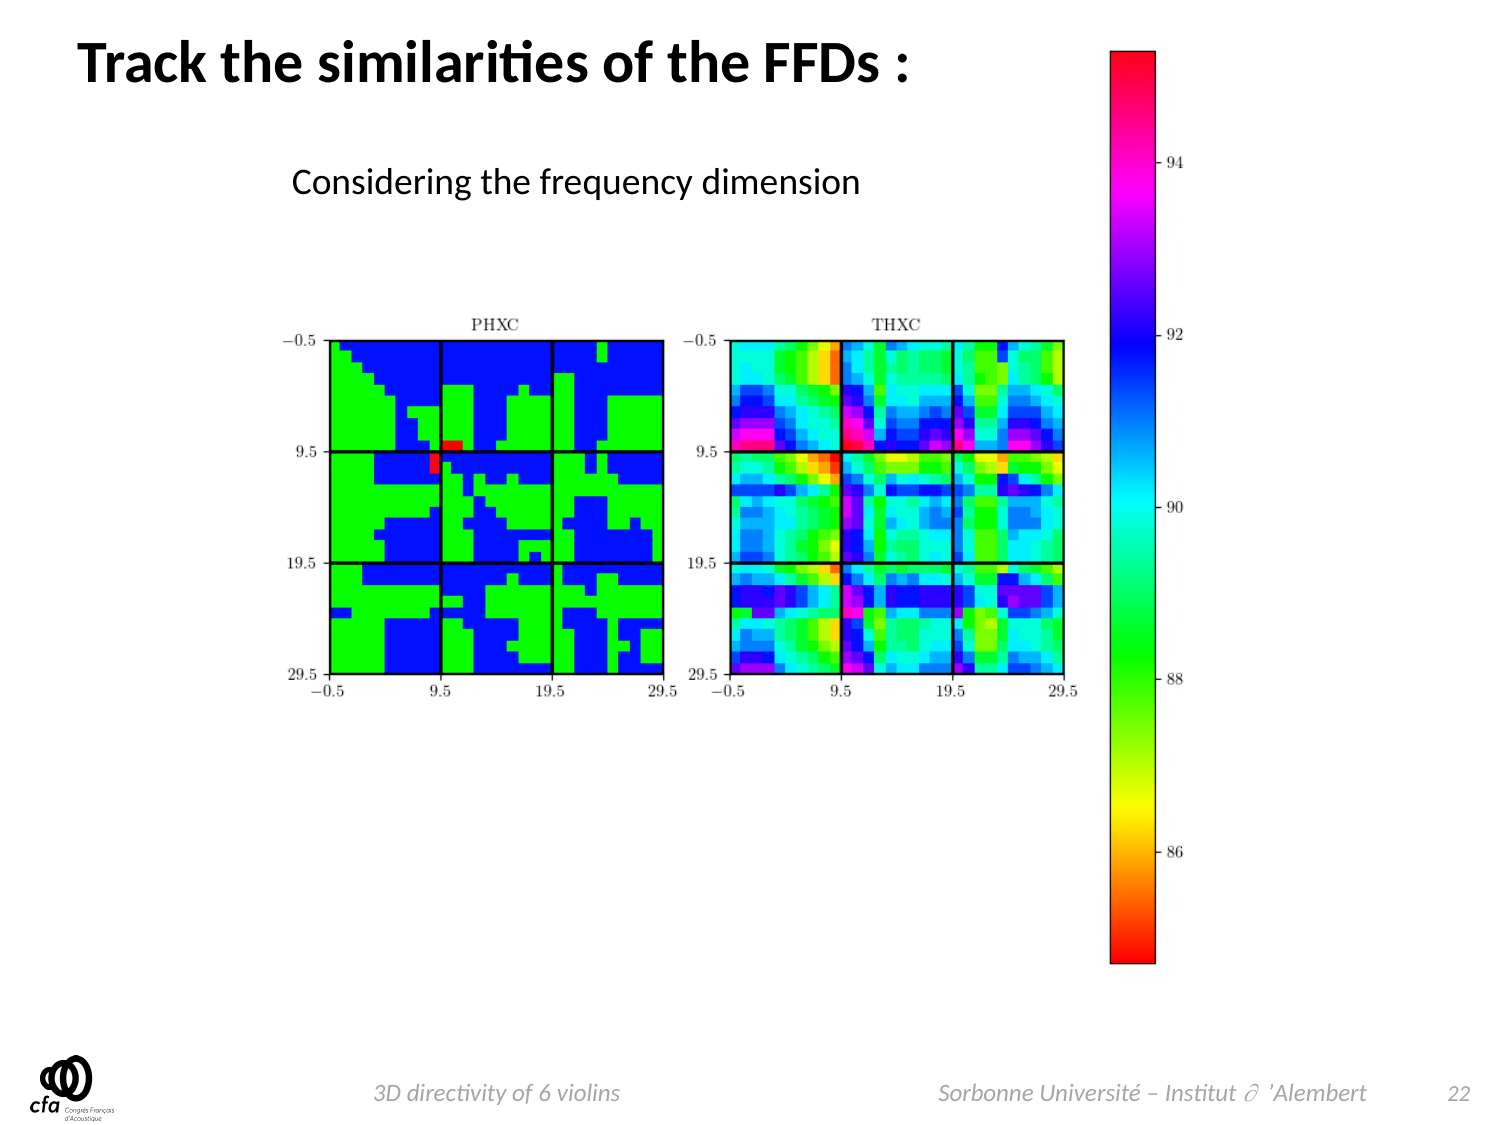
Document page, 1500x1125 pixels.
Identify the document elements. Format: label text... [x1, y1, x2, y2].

picture [30, 1055, 114, 1122]
picture [271, 39, 1194, 975]
title Track the similarities of the FFDs : [62, 23, 1438, 104]
